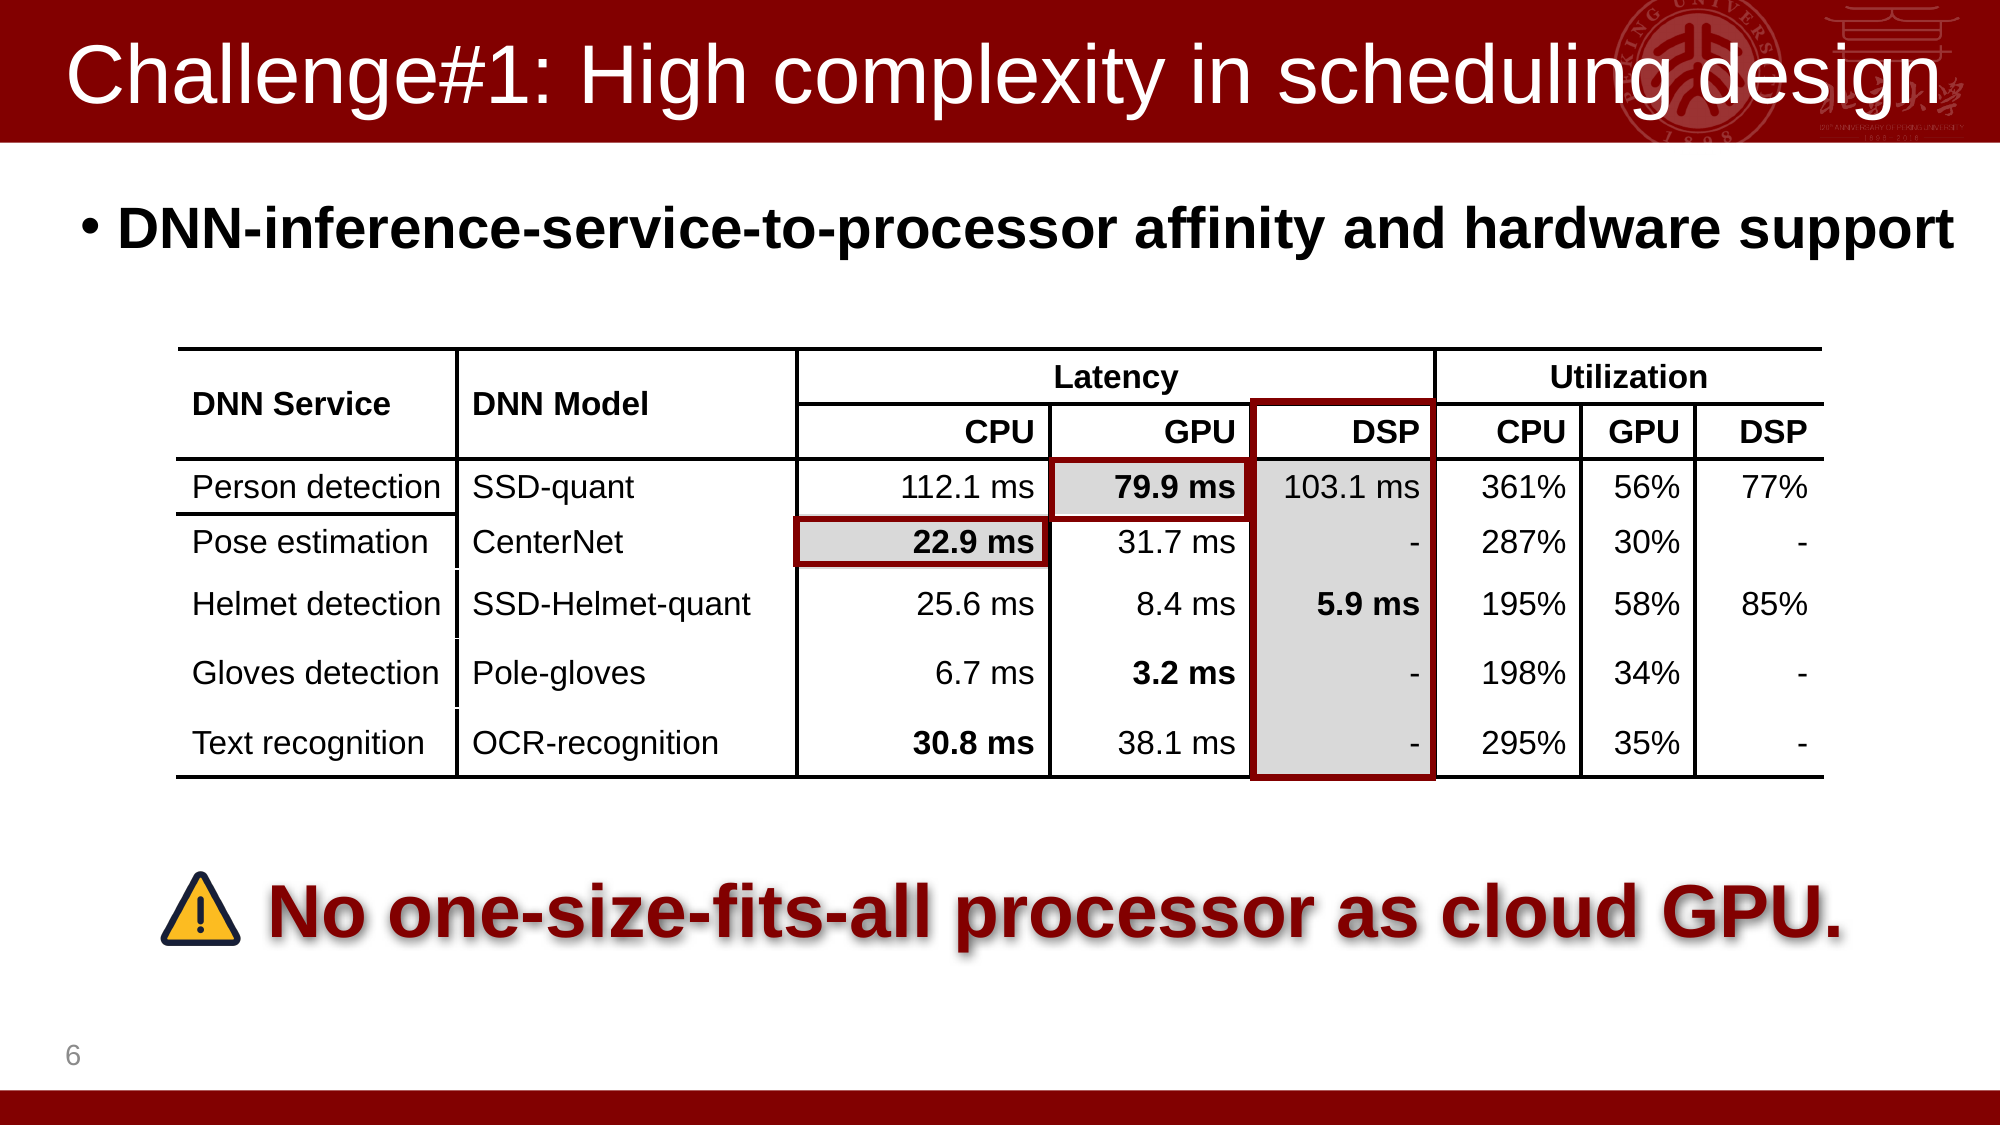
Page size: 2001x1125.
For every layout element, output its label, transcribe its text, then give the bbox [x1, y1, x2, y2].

table_cell 85% [1697, 569, 1822, 639]
table_cell 6.7 ms [799, 639, 1048, 708]
table_cell 31.7 ms [1052, 514, 1249, 569]
table_header DNN Service [178, 351, 455, 457]
table_cell 112.1 ms [799, 461, 1048, 514]
table_cell GPU [1052, 406, 1249, 457]
table_cell 3.2 ms [1052, 639, 1249, 708]
text_box [1252, 401, 1434, 779]
table_cell - [1697, 708, 1822, 775]
table_cell Helmet detection [178, 570, 455, 638]
table_cell 34% [1583, 639, 1693, 708]
text_box [796, 518, 1046, 565]
table_cell 198% [1437, 639, 1579, 708]
text_box No one-size-fits-all processor as cloud GPU. [252, 854, 1924, 960]
table_cell Person detection [178, 461, 455, 512]
table_cell GPU [1583, 406, 1693, 457]
table_cell Text recognition [178, 709, 455, 775]
table_cell CPU [1437, 406, 1579, 457]
table_cell - [1697, 514, 1823, 569]
table_cell CenterNet [459, 514, 795, 569]
table_cell OCR-recognition [459, 708, 795, 775]
text_box DNN-inference-service-to-processor affinity and hardware support [65, 182, 1978, 319]
table_cell 30% [1583, 514, 1693, 569]
table_cell SSD-quant [459, 461, 795, 514]
table_cell Pole-gloves [459, 639, 795, 708]
table_cell 287% [1437, 514, 1579, 569]
table_cell CPU [799, 406, 1048, 457]
table_cell 25.6 ms [799, 569, 1048, 639]
table_cell 35% [1583, 708, 1693, 775]
table_cell 361% [1437, 461, 1579, 514]
table_cell Pose estimation [178, 516, 455, 568]
table_cell 58% [1583, 569, 1693, 639]
picture [148, 856, 253, 960]
table_cell 195% [1437, 569, 1579, 639]
table_header Utilization [1437, 351, 1822, 402]
table_cell 295% [1437, 708, 1579, 775]
table_cell 30.8 ms [799, 708, 1048, 775]
table_cell 56% [1583, 461, 1693, 514]
table_cell 8.4 ms [1052, 569, 1249, 639]
table_cell 38.1 ms [1052, 708, 1249, 775]
table_cell Gloves detection [178, 639, 455, 707]
table_header DNN Model [459, 351, 795, 457]
title Challenge#1: High complexity in scheduling design [50, 11, 1983, 143]
table_cell 77% [1697, 461, 1822, 514]
table_cell - [1697, 639, 1822, 708]
slide_number 6 [50, 1023, 500, 1084]
table_cell DSP [1697, 406, 1822, 457]
table_header Latency [799, 351, 1433, 402]
table_cell 22.9 ms [799, 514, 1048, 569]
table_cell SSD-Helmet-quant [459, 569, 795, 639]
text_box [1051, 459, 1248, 520]
